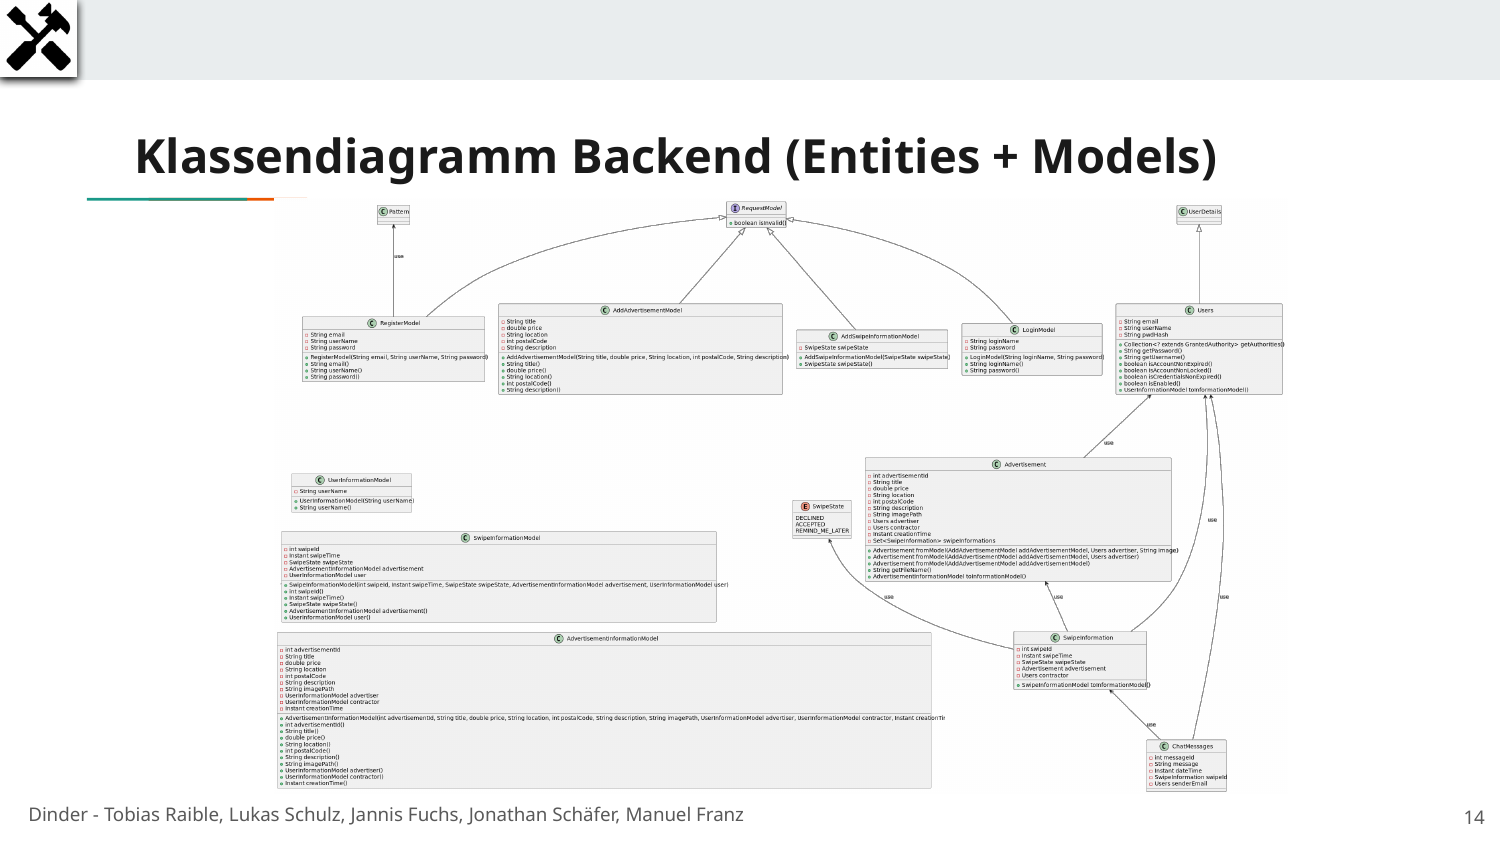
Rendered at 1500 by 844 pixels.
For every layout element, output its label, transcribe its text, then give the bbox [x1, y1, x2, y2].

title Klassendiagramm Backend (Entities + Models) [119, 111, 1363, 199]
picture [273, 198, 1288, 794]
slide_number 14 [1433, 790, 1500, 838]
picture [0, 0, 77, 77]
